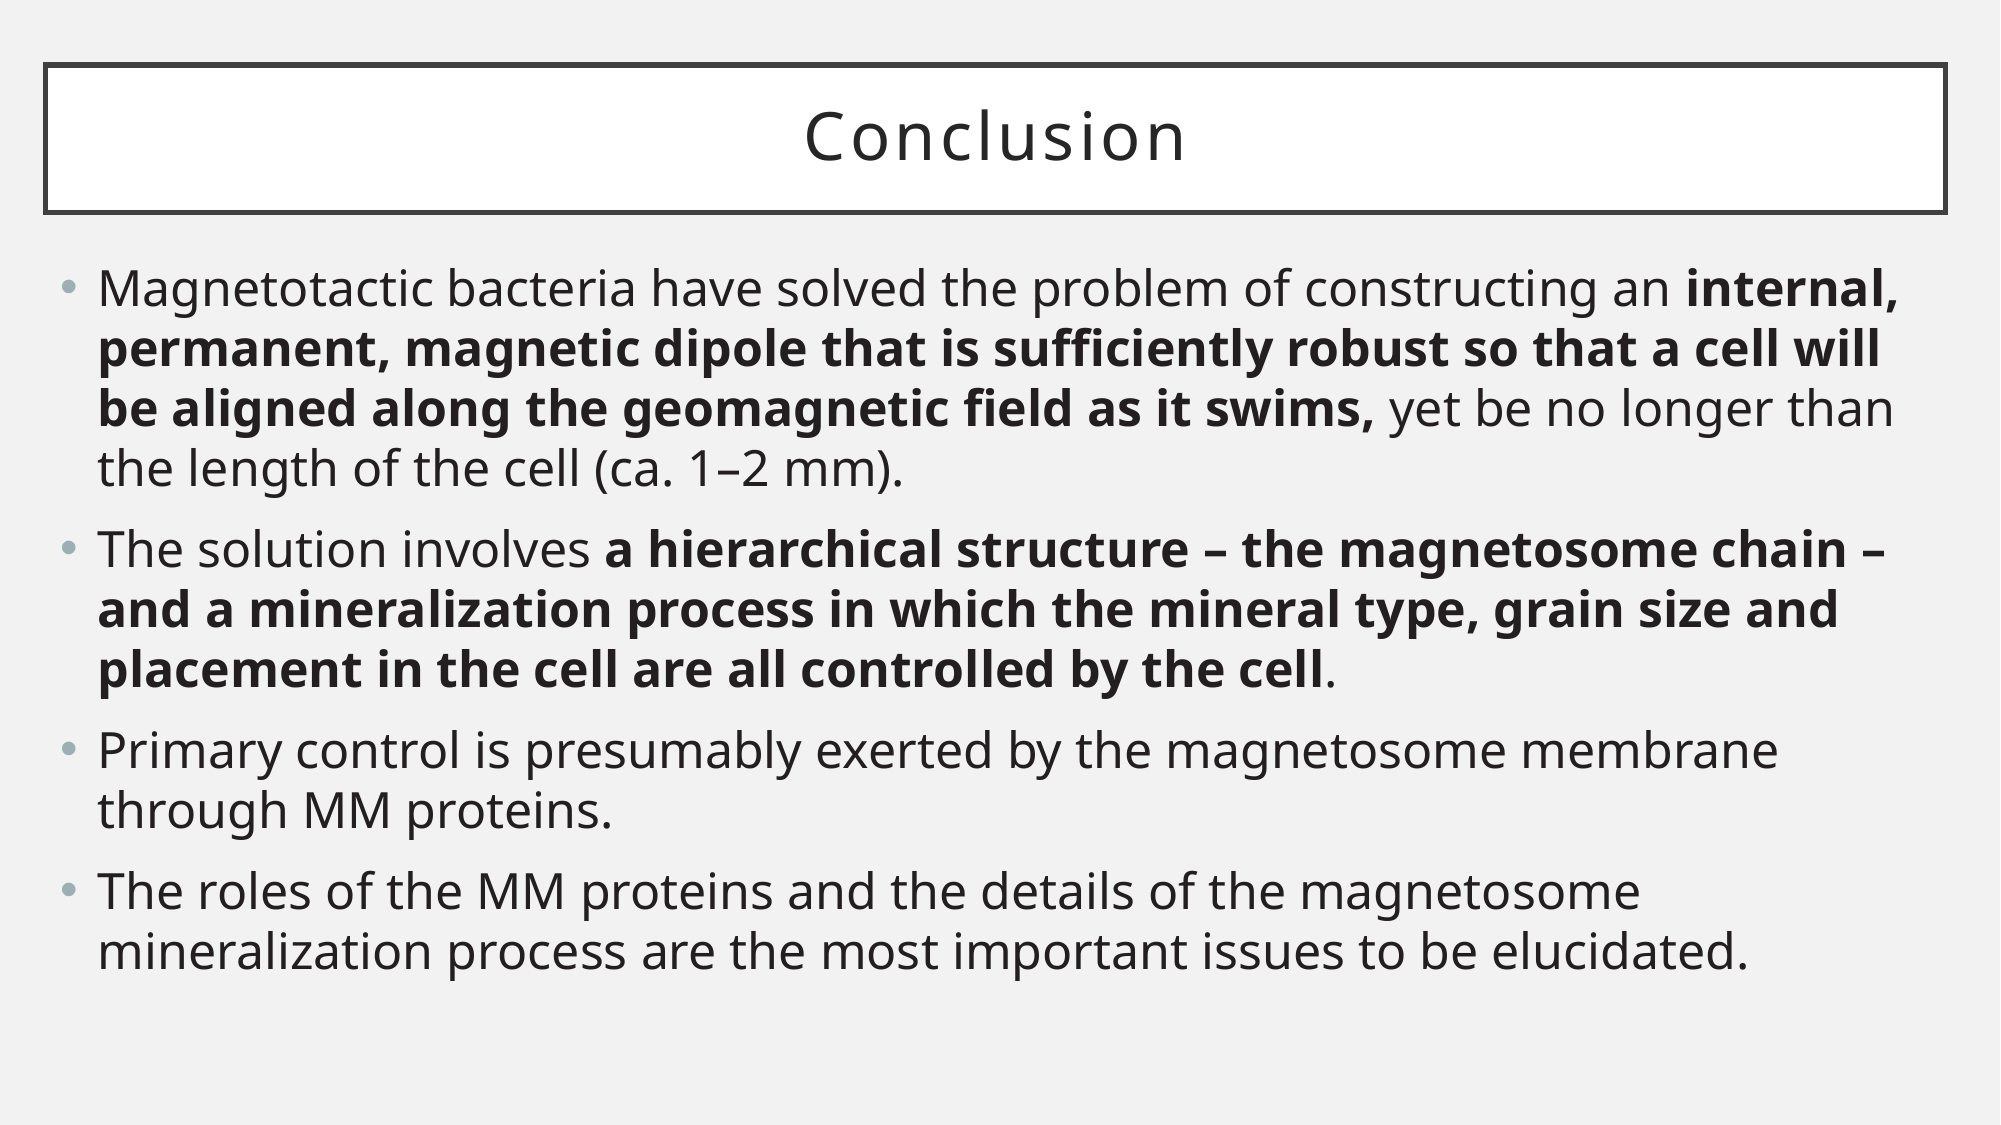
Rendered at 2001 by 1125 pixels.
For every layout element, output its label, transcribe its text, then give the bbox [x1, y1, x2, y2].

title Conclusion [43, 62, 1948, 215]
list Magnetotactic bacteria have solved the problem of constructing an internal, permanent, magnetic dipole that is sufficiently robust so that a cell will be aligned along the geomagnetic field as it swims, yet be no longer than the length of the cell (ca. 1–2 mm). The solution involves a hierarchical structure – the magnetosome chain – and a mineralization process in which the mineral type, grain size and placement in the cell are all controlled by the cell. Primary control is presumably exerted by the magnetosome membrane through MM proteins. The roles of the MM proteins and the details of the magnetosome mineralization process are the most important issues to be elucidated. [45, 249, 1966, 1125]
